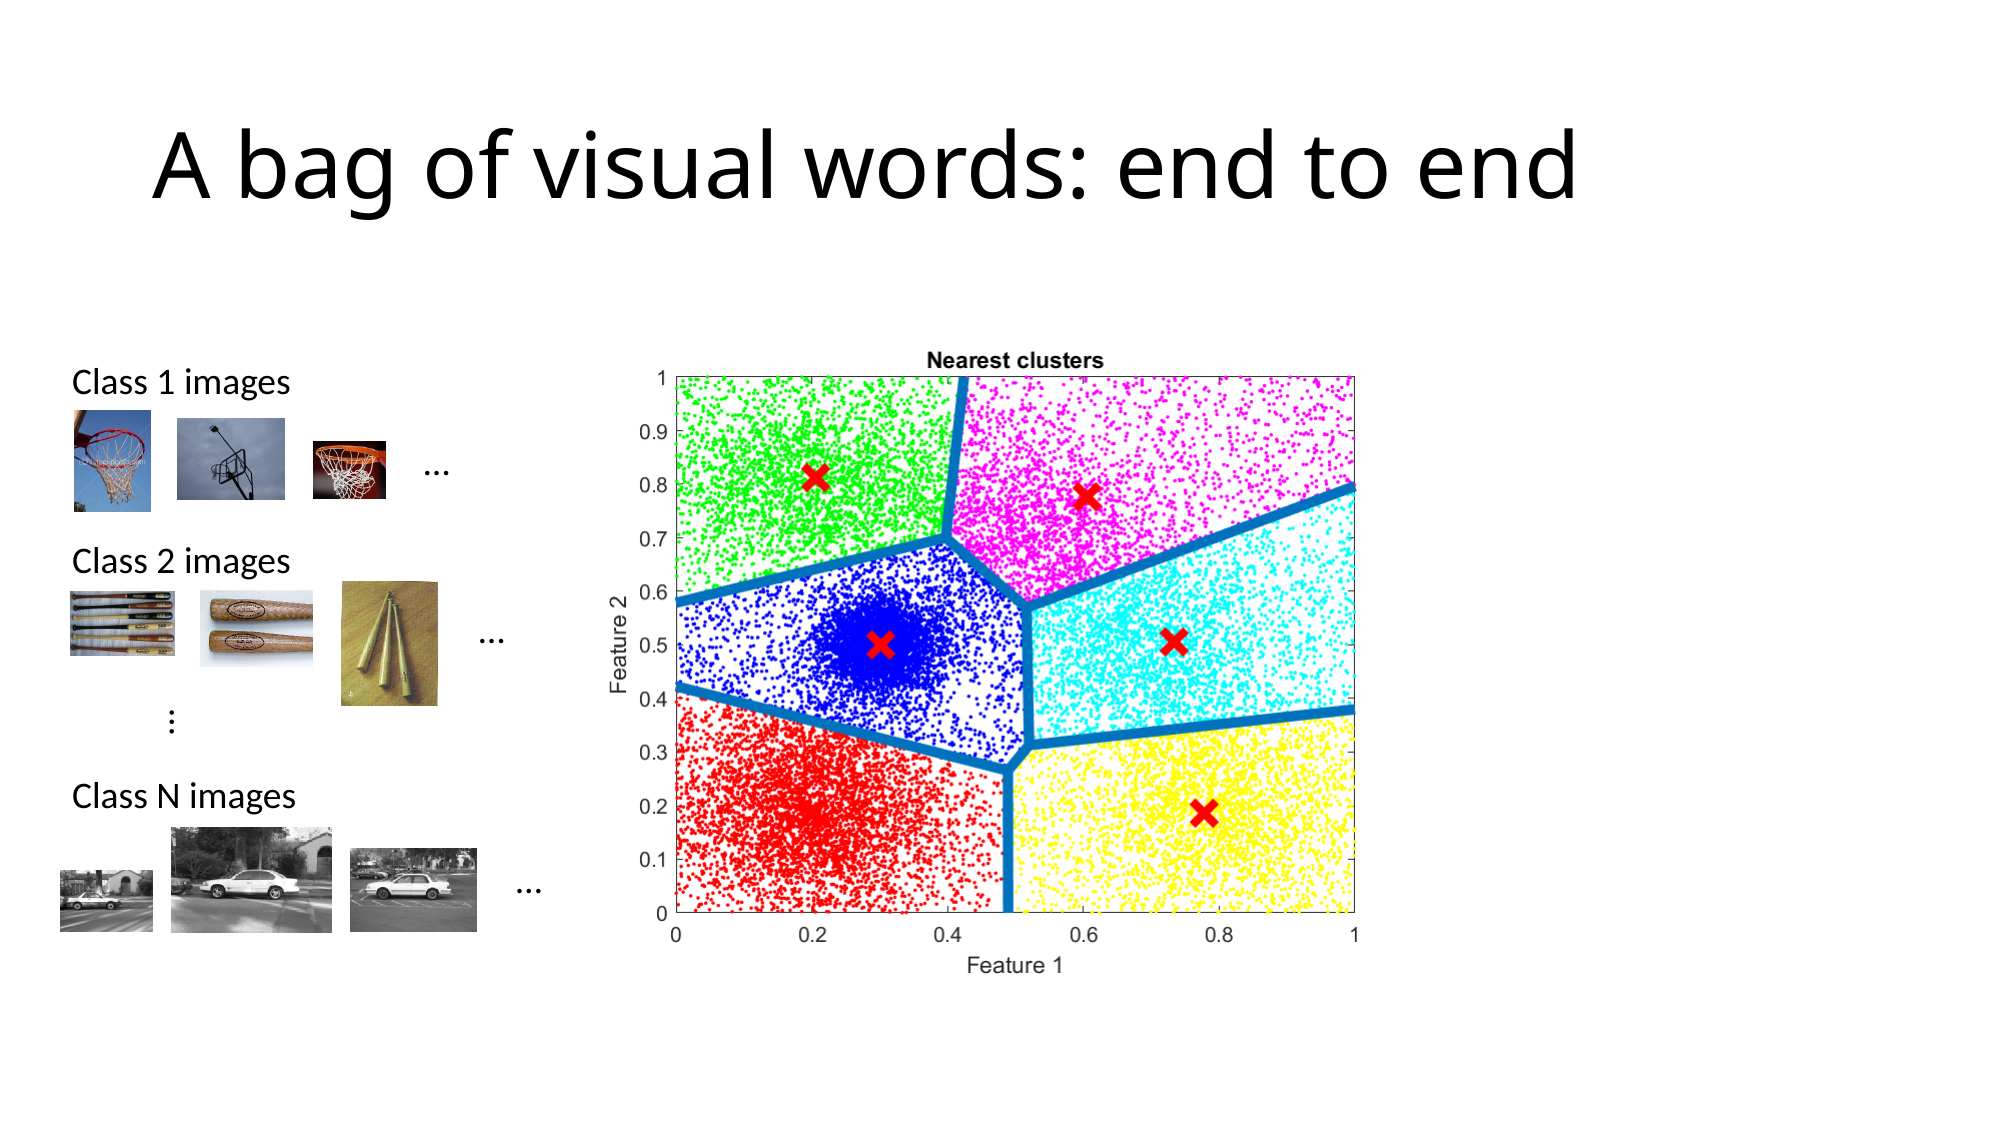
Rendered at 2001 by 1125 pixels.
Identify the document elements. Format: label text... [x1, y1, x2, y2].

text_box … [501, 848, 562, 908]
picture [70, 591, 175, 656]
text_box … [464, 599, 545, 659]
picture [171, 827, 332, 933]
title A bag of visual words: end to end [137, 59, 1863, 278]
text_box … [154, 694, 215, 775]
picture [349, 848, 477, 932]
picture [313, 441, 386, 499]
picture [341, 581, 438, 706]
text_box … [408, 430, 489, 491]
picture [74, 410, 151, 512]
text_box Class 1 images [57, 349, 481, 410]
text_box Class N images [57, 763, 481, 824]
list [562, 328, 1438, 985]
picture [60, 870, 153, 932]
picture [177, 418, 285, 500]
text_box Class 2 images [57, 528, 481, 589]
picture [200, 572, 313, 685]
